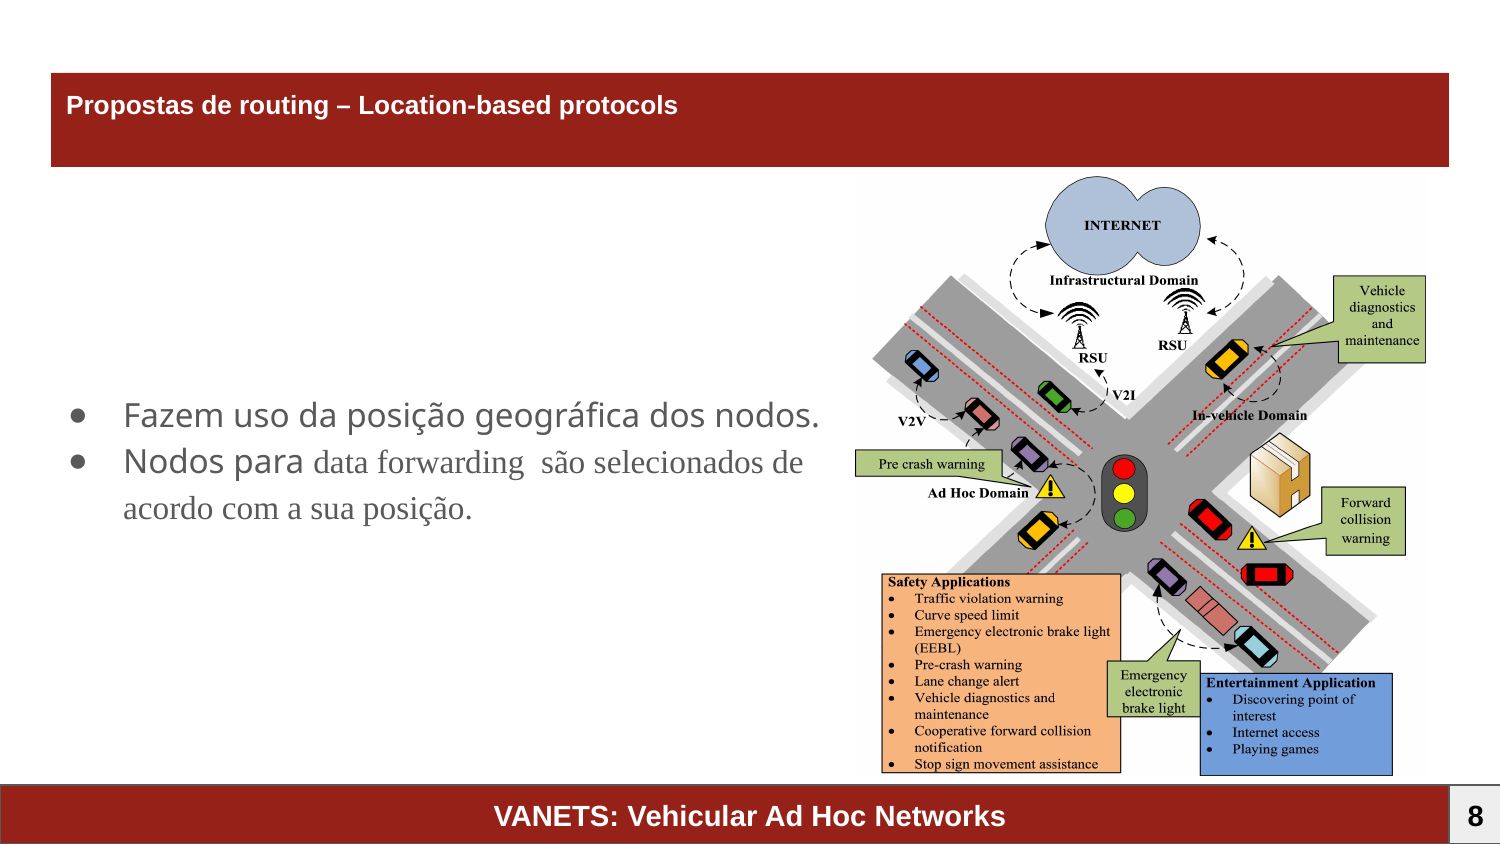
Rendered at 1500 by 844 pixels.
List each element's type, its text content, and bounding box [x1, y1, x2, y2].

list Fazem uso da posição geográfica dos nodos. Nodos para data forwarding são selecionados de acordo com a sua posição. [33, 373, 856, 785]
text_box VANETS: Vehicular Ad Hoc Networks [0, 785, 1448, 844]
picture [854, 176, 1426, 776]
text_box 8 [1448, 785, 1500, 844]
title Propostas de routing – Location-based protocols [51, 72, 1449, 167]
